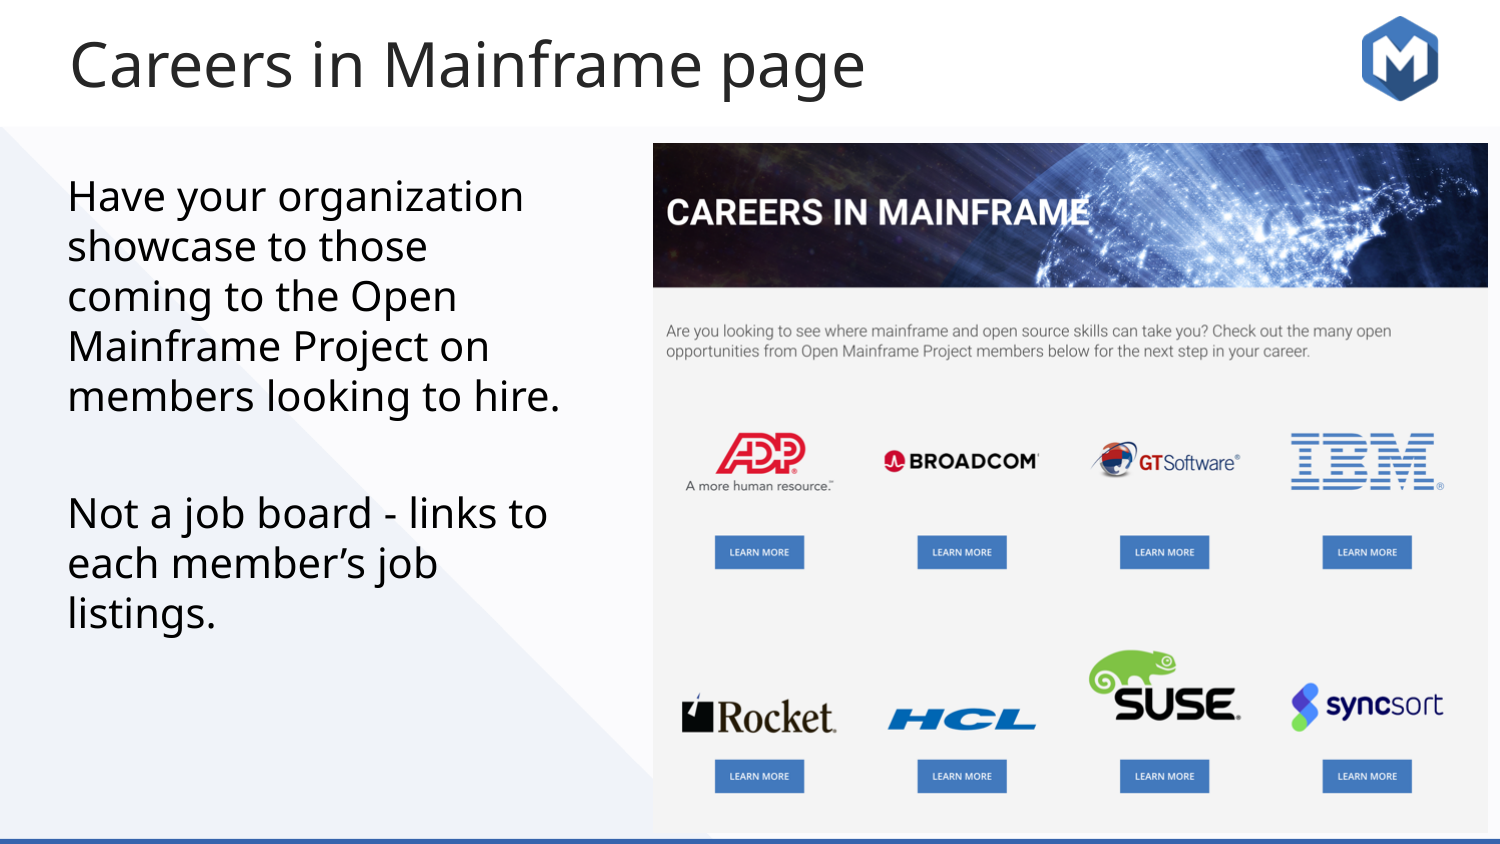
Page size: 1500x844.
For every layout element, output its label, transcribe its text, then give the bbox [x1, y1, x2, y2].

list Have your organization showcase to those coming to the Open Mainframe Project on members looking to hire. Not a job board - links to each member’s job listings. [52, 154, 577, 671]
picture [1362, 16, 1440, 102]
title Careers in Mainframe page [54, 26, 1350, 100]
picture [653, 143, 1488, 834]
